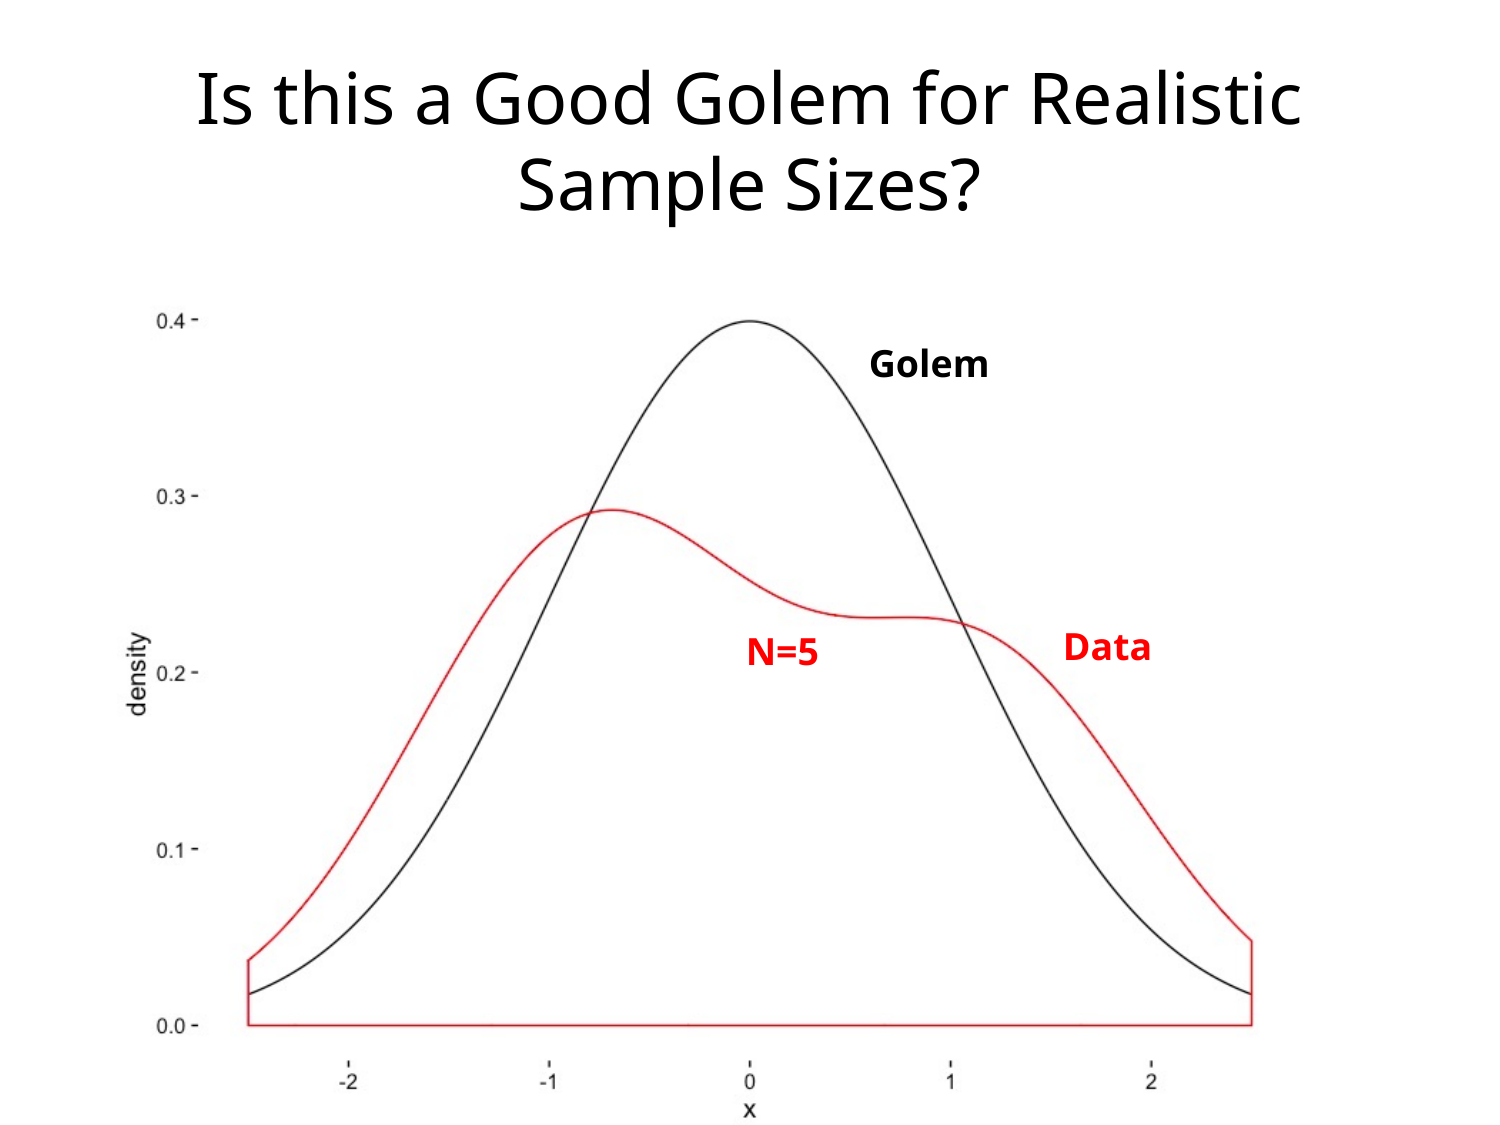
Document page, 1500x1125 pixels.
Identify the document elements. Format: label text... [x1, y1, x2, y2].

title Is this a Good Golem for Realistic Sample Sizes? [75, 45, 1425, 233]
picture [117, 282, 1285, 1125]
